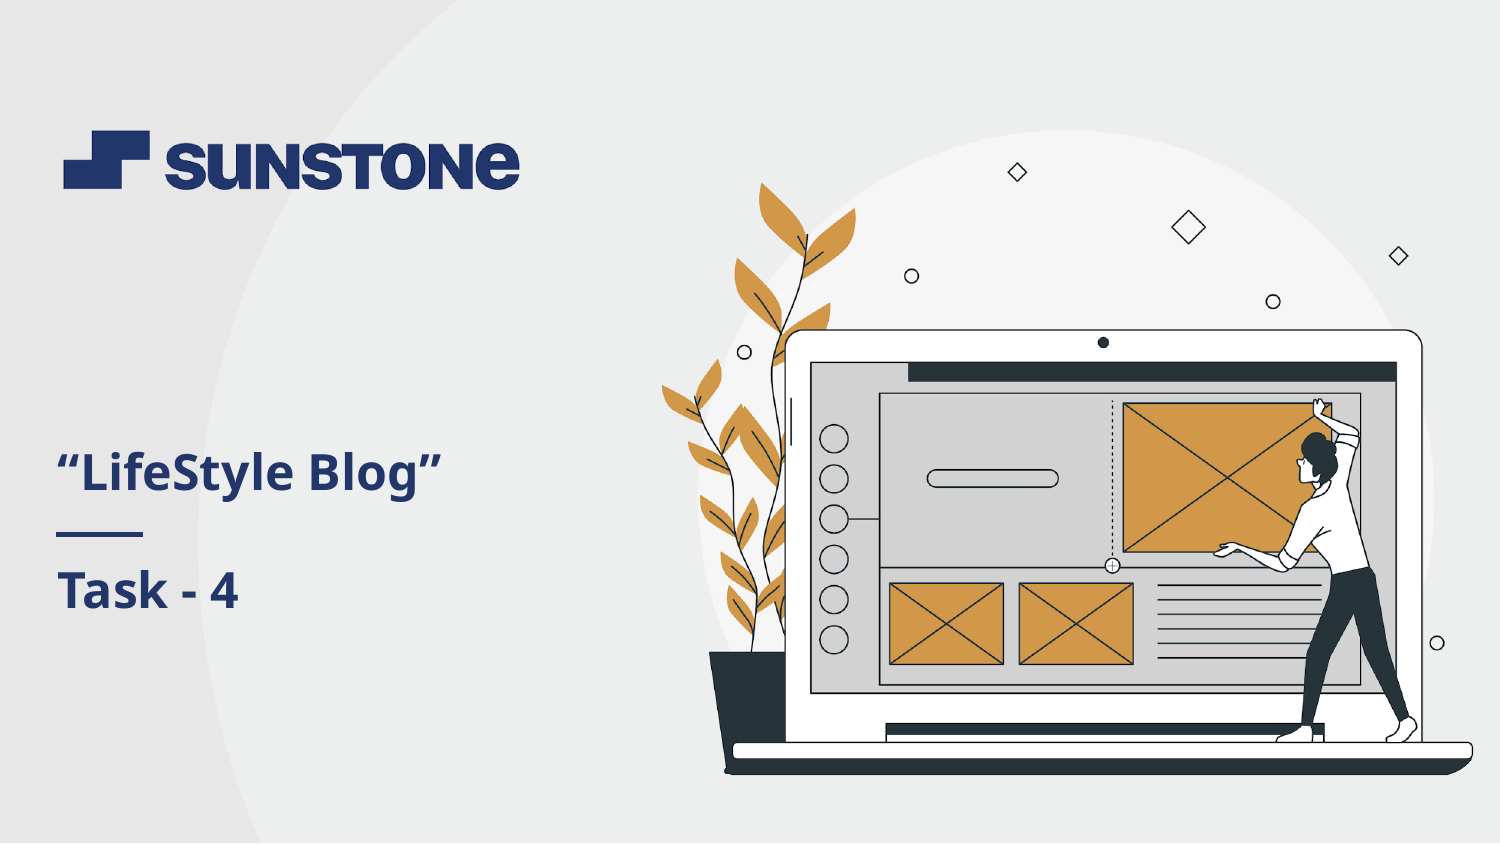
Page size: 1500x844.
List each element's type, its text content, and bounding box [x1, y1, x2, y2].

list Task - 4 [42, 551, 649, 624]
list “LifeStyle Blog” [42, 433, 649, 506]
picture [0, 0, 1500, 843]
